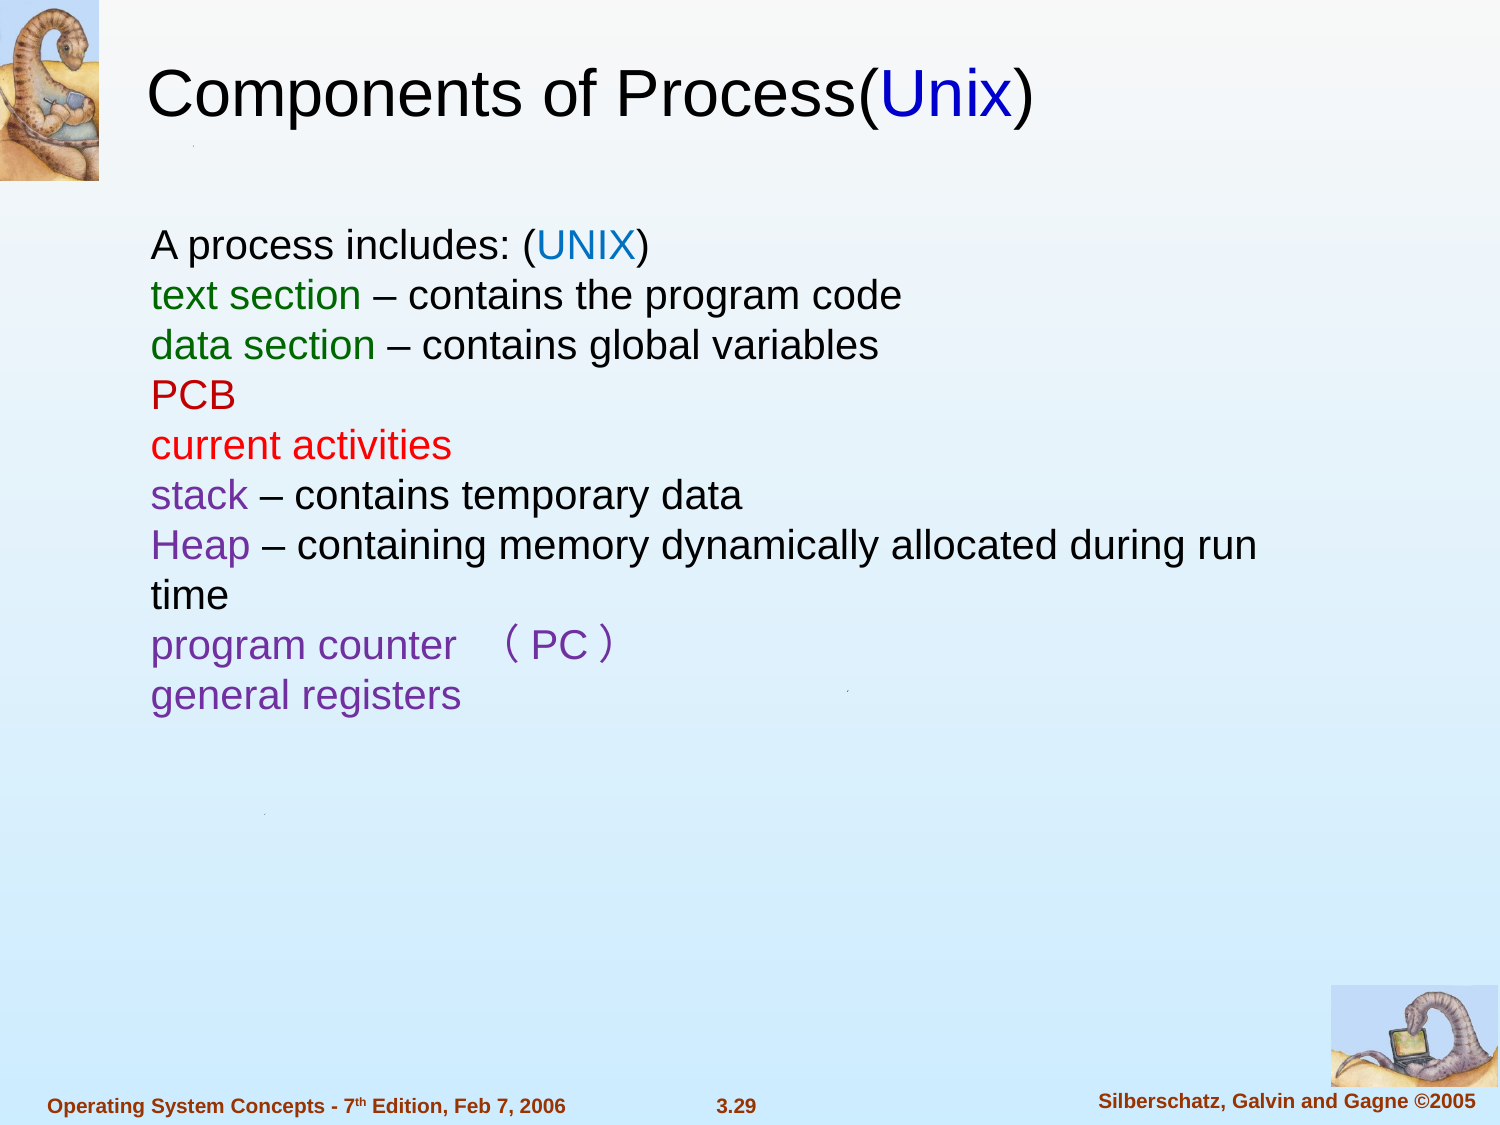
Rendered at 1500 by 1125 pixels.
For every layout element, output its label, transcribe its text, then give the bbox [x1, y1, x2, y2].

list A process includes: (UNIX) text section – contains the program code data section – contains global variables PCB current activities stack – contains temporary data Heap – containing memory dynamically allocated during run time program counter （PC） general registers [135, 210, 1342, 1016]
title Components of Process(Unix) [112, 37, 1438, 138]
picture [0, 0, 99, 181]
picture [1331, 985, 1498, 1087]
